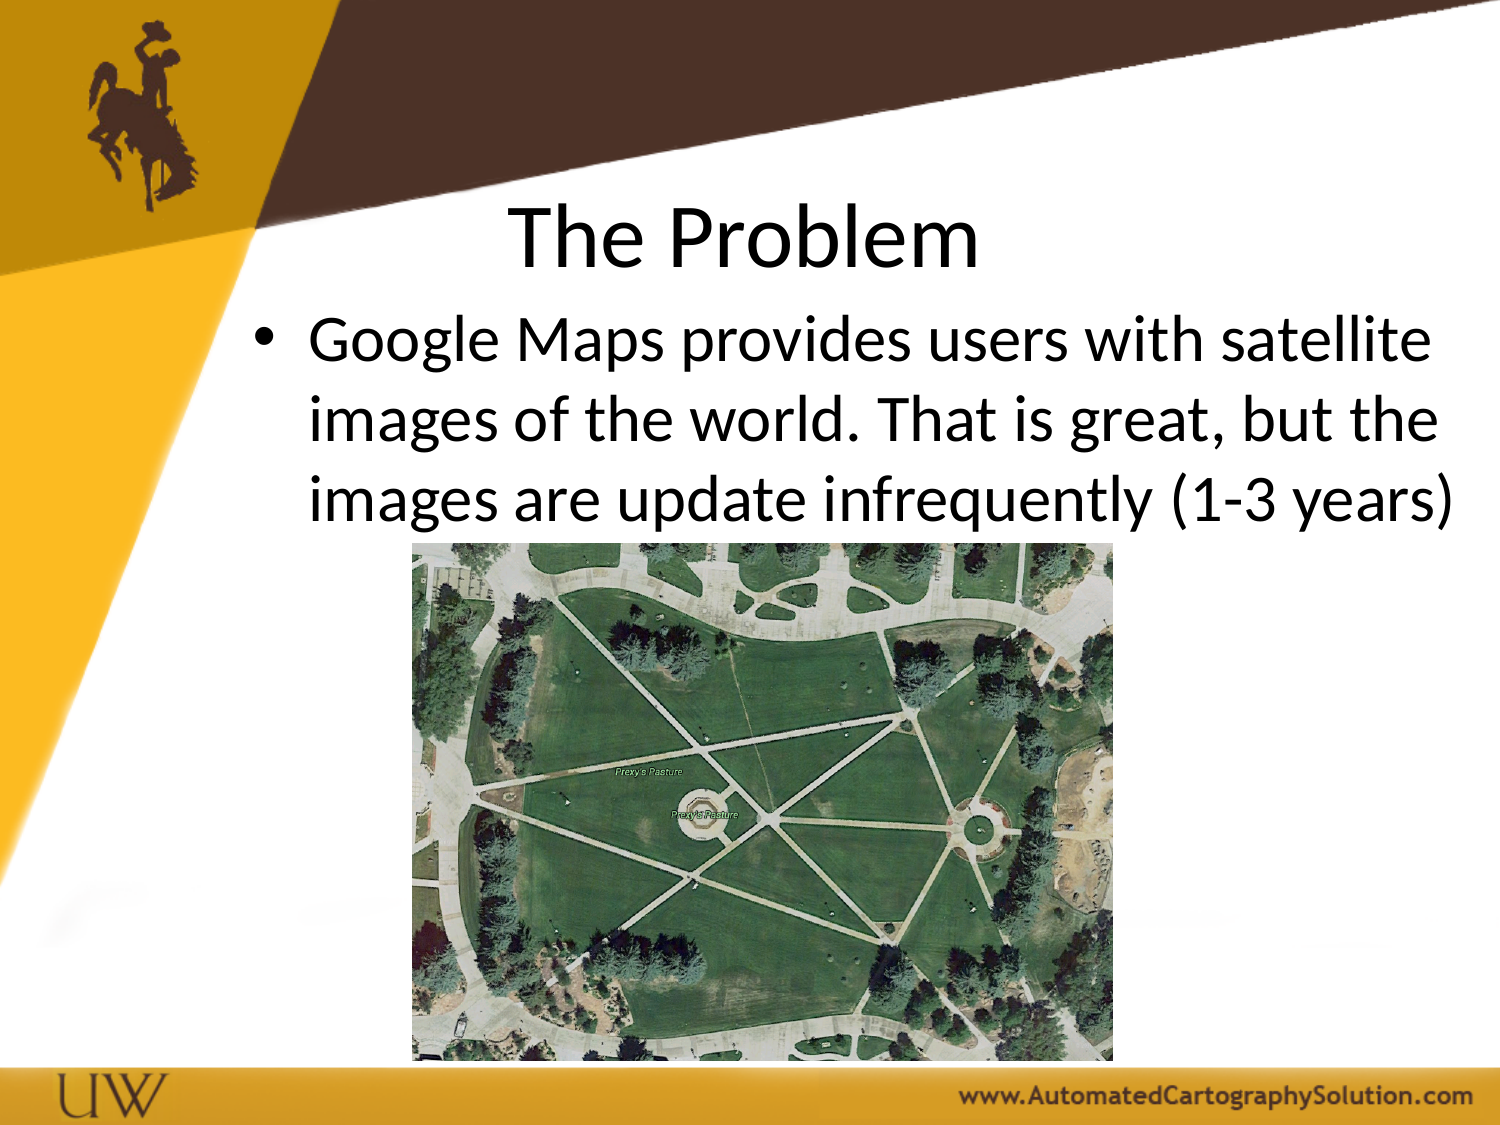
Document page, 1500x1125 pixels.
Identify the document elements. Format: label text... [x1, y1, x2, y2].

title The Problem [70, 137, 1420, 325]
list Google Maps provides users with satellite images of the world. That is great, but the images are update infrequently (1-3 years) [237, 287, 1488, 1013]
picture [0, 0, 1500, 1125]
